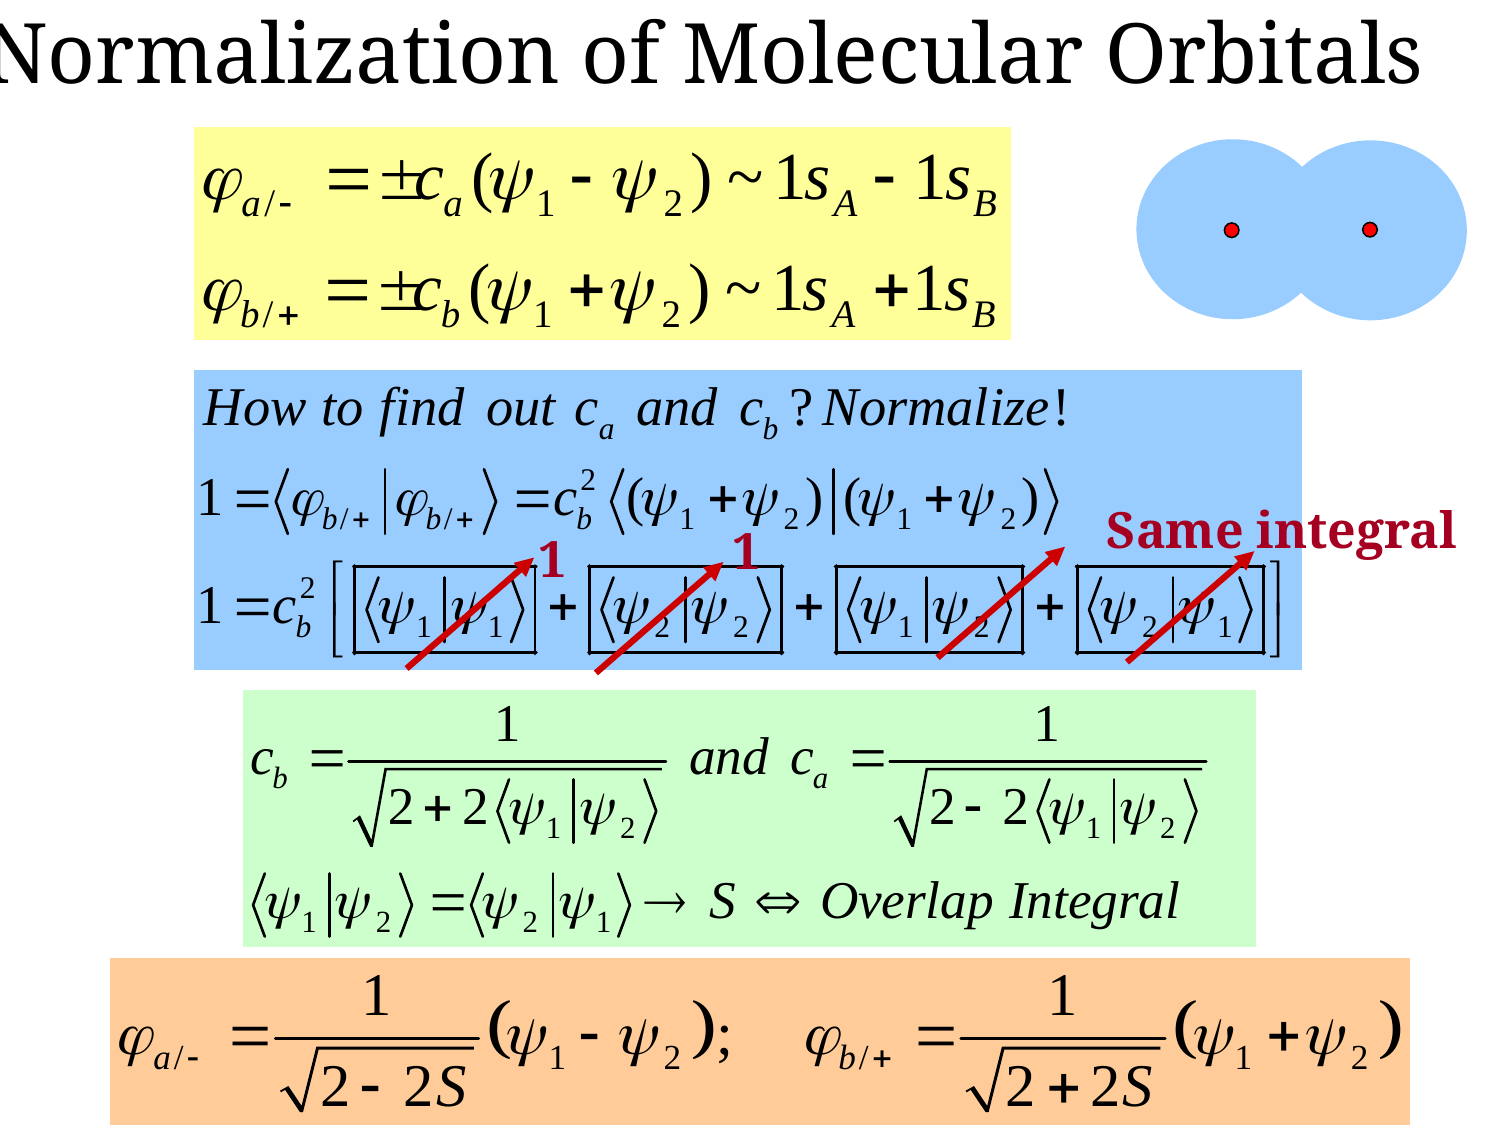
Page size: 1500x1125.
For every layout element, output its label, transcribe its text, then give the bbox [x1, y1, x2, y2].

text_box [937, 491, 1478, 663]
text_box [1136, 139, 1272, 320]
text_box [406, 512, 775, 674]
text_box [193, 369, 1303, 670]
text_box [193, 127, 1012, 341]
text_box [110, 957, 1411, 1125]
text_box Normalization of Molecular Orbitals [0, 0, 1439, 108]
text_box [1273, 140, 1468, 321]
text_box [242, 689, 1256, 948]
